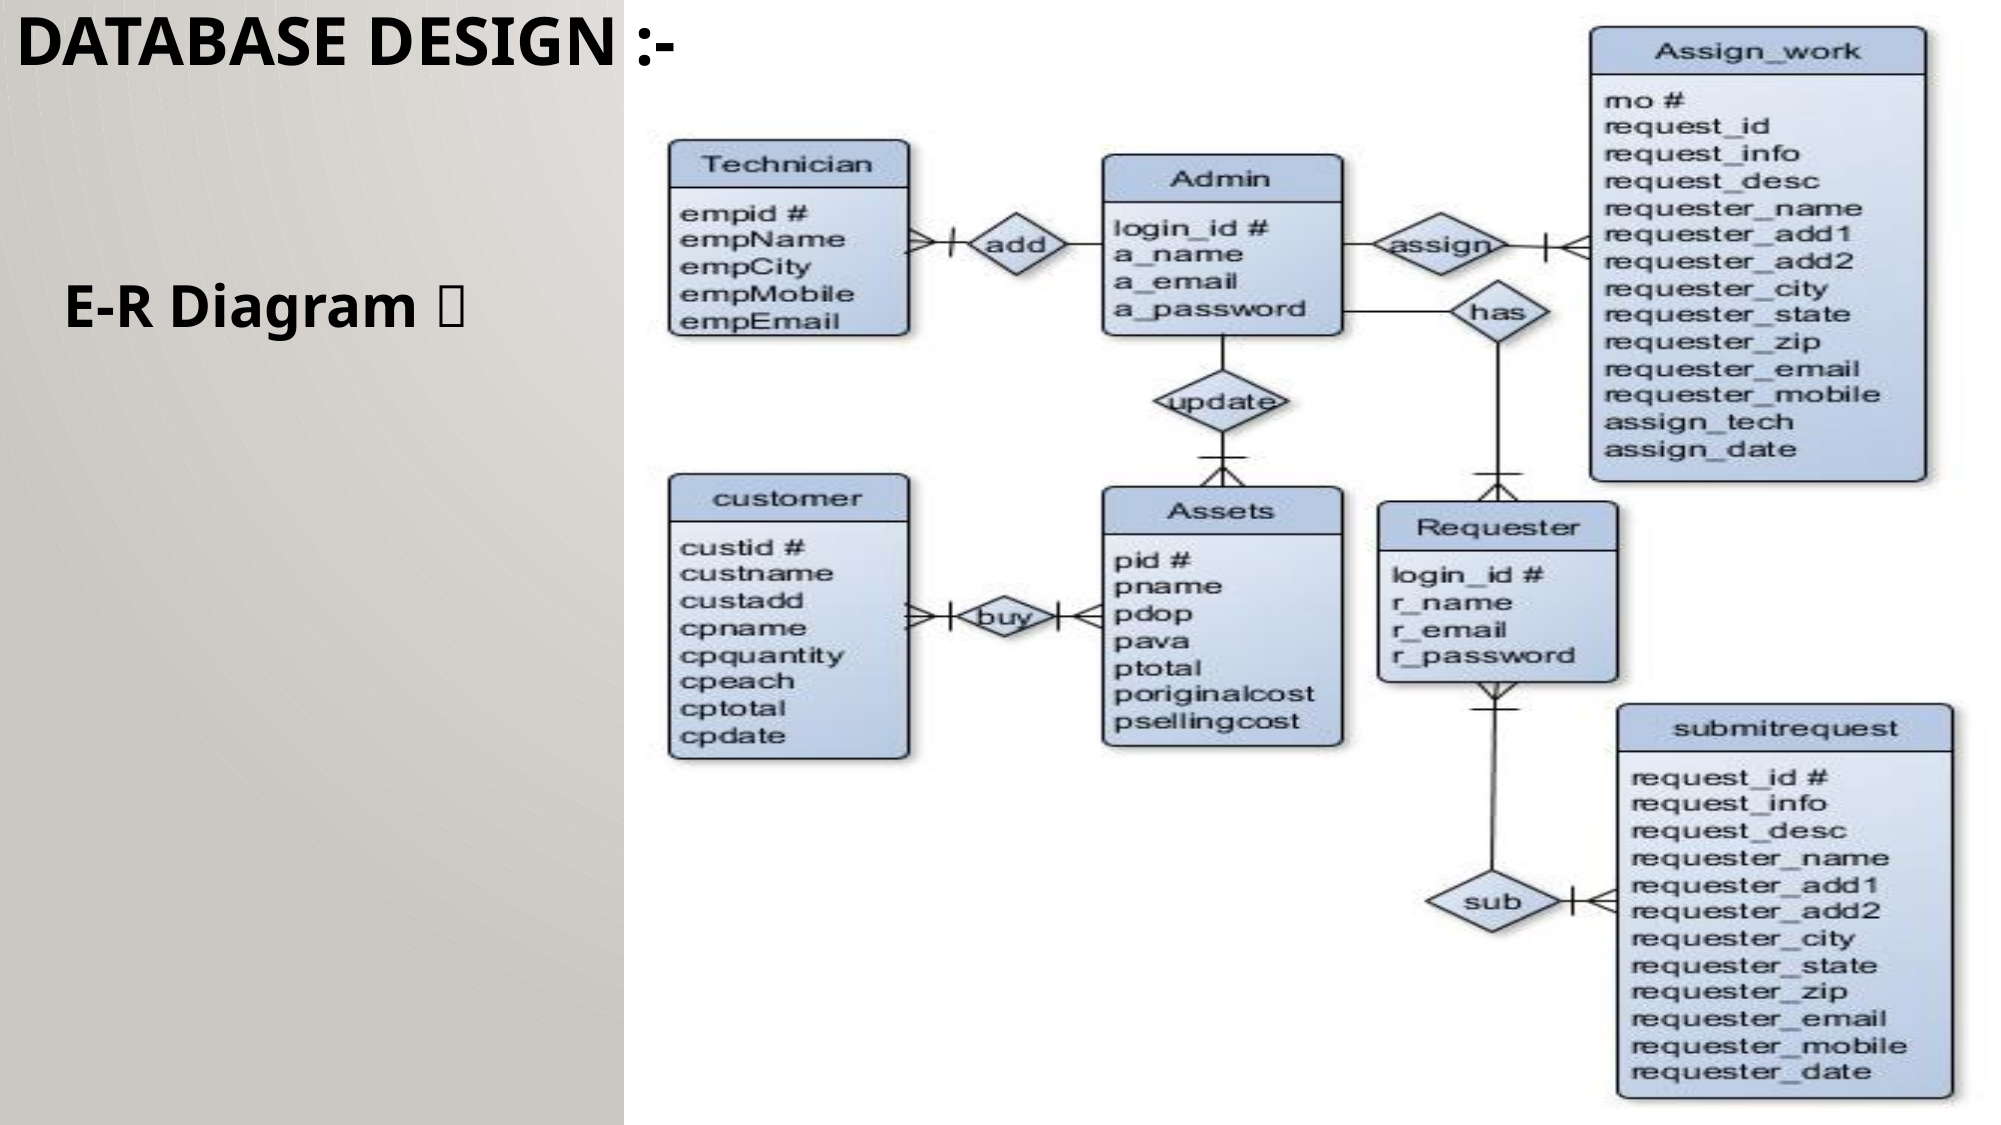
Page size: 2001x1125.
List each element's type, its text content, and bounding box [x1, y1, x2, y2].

picture [624, 0, 2000, 1125]
list E-R Diagram  [48, 247, 576, 357]
title Database Design :- [0, 0, 624, 109]
